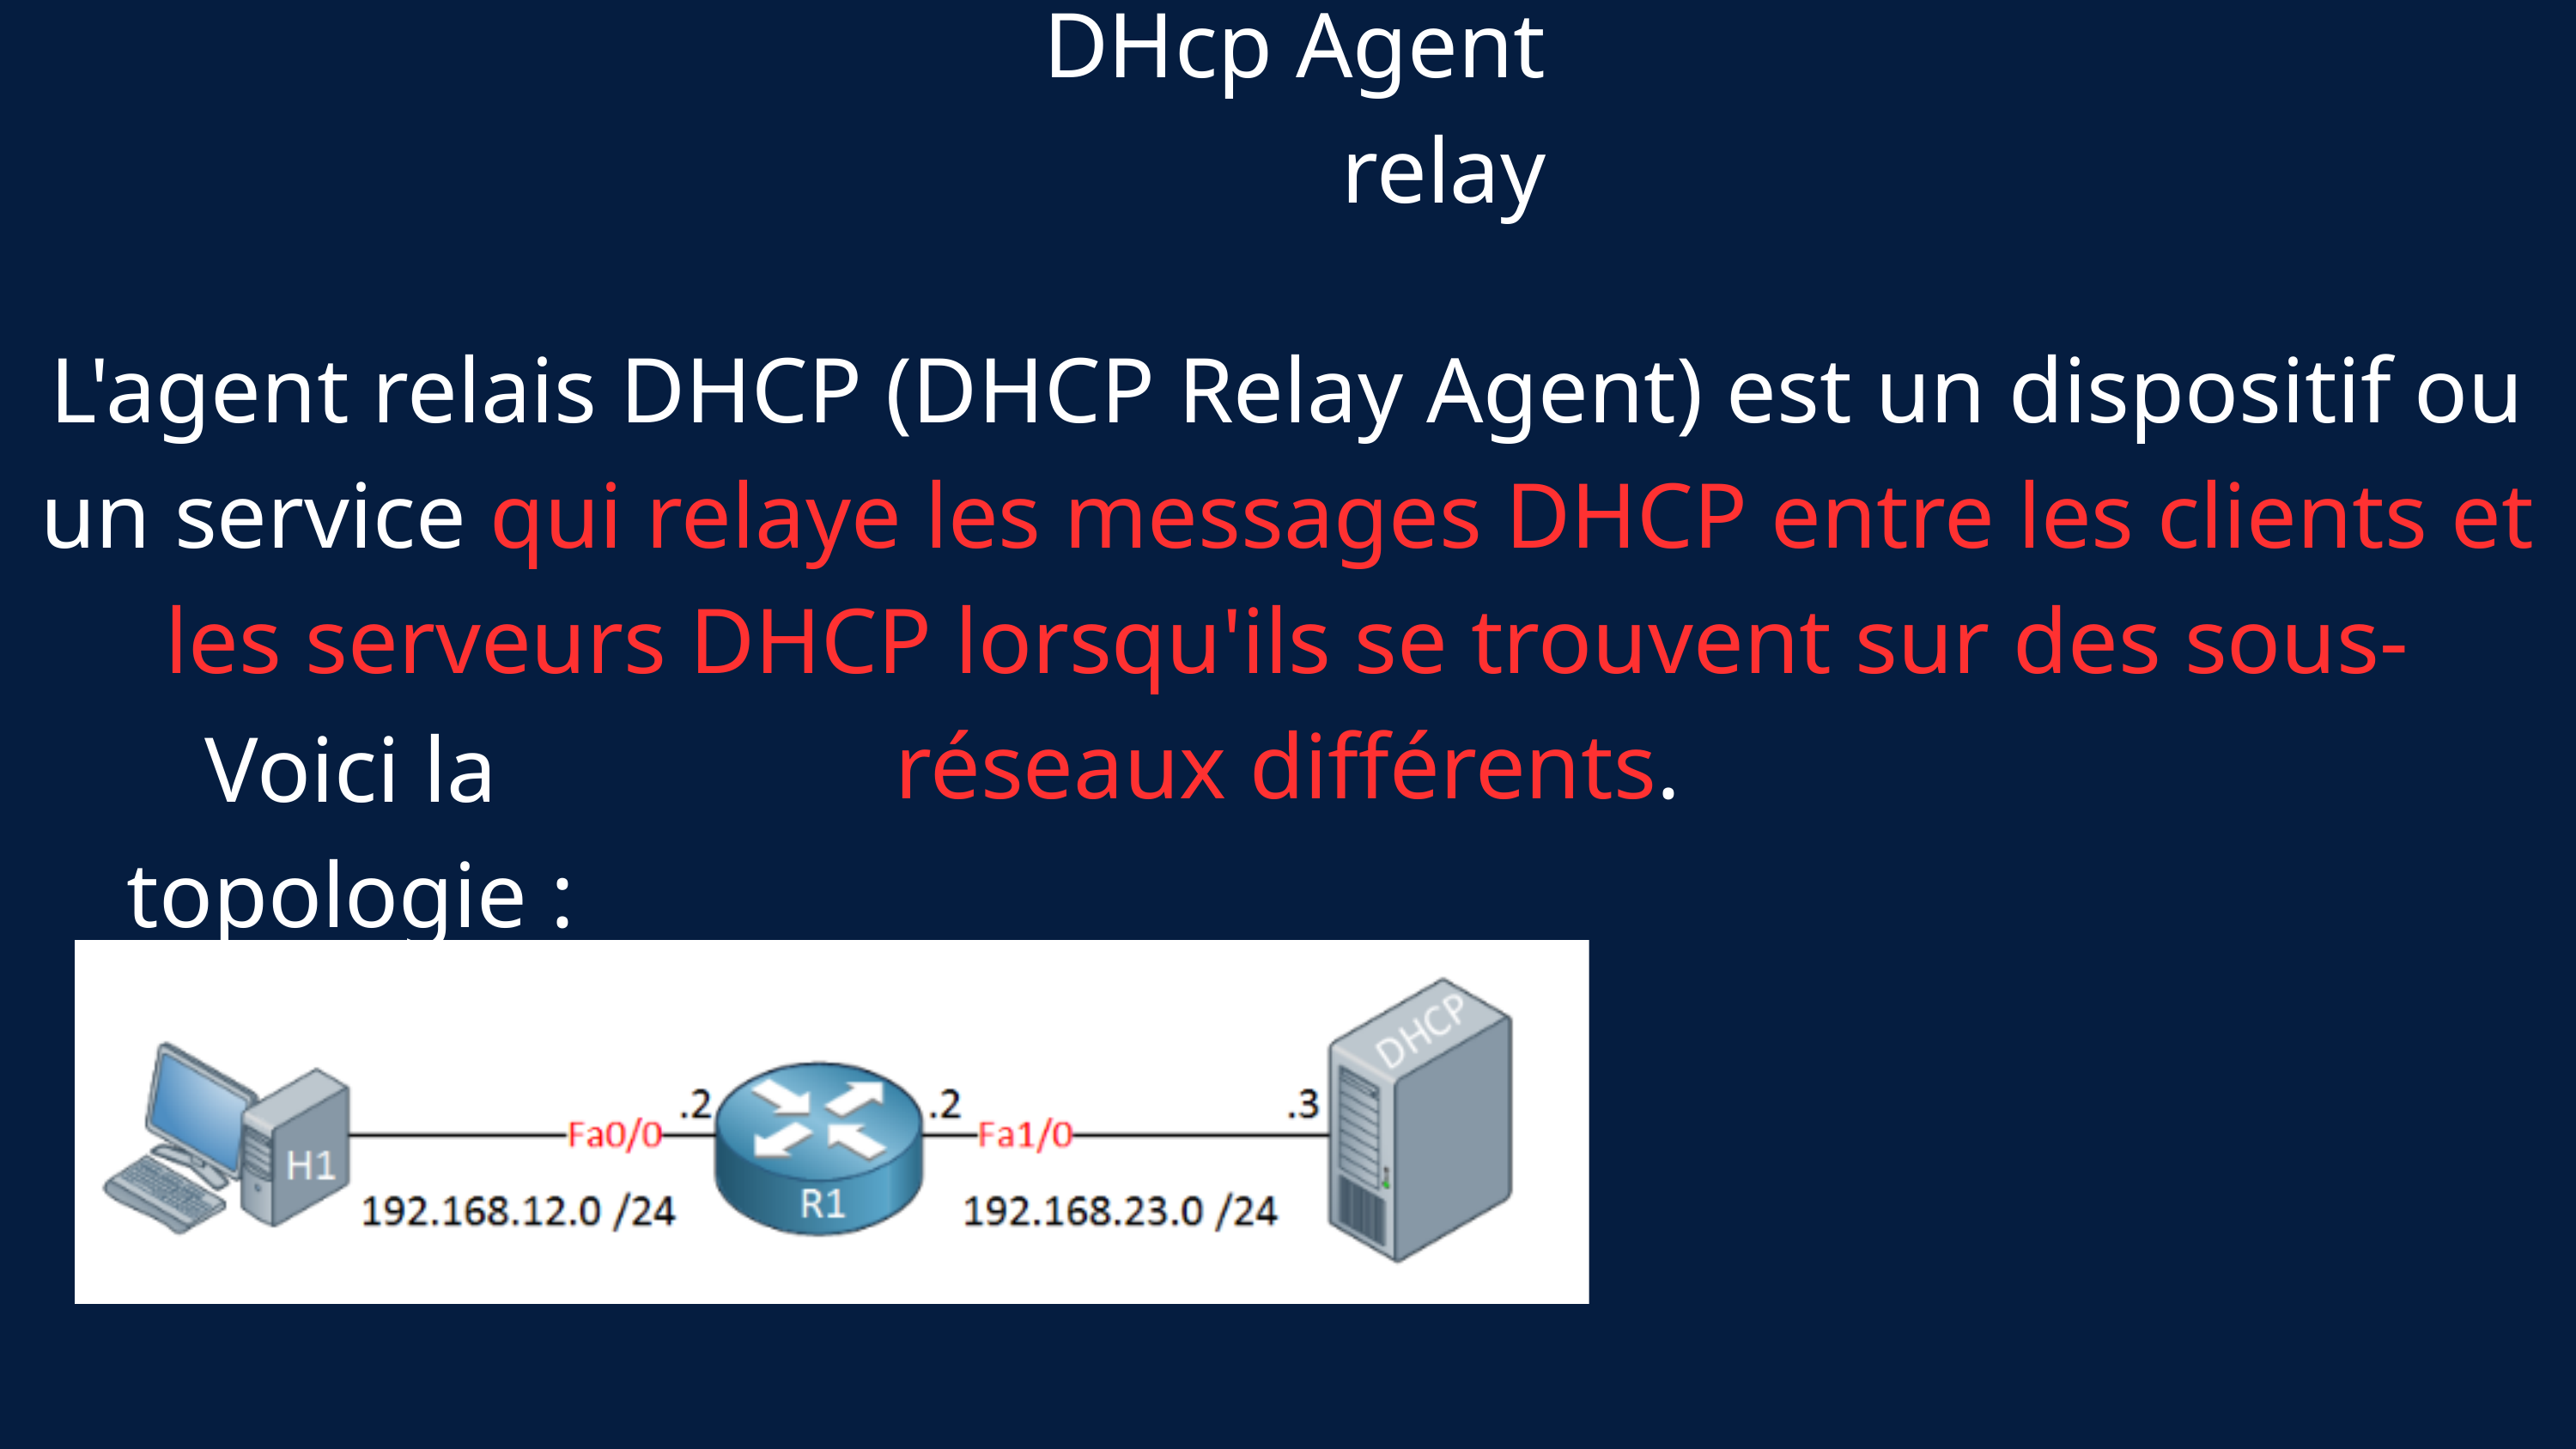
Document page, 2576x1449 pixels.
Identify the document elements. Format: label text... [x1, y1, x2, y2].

text_box Voici la topologie : [75, 817, 628, 938]
text_box DHcp Agent relay [1030, 0, 1546, 221]
text_box L'agent relais DHCP (DHCP Relay Agent) est un dispositif ou un service qui relaye les messages DHCP entre les clients et les serveurs DHCP lorsqu'ils se trouvent sur des sous-réseaux différents. [0, 315, 2576, 817]
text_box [74, 939, 1589, 1304]
